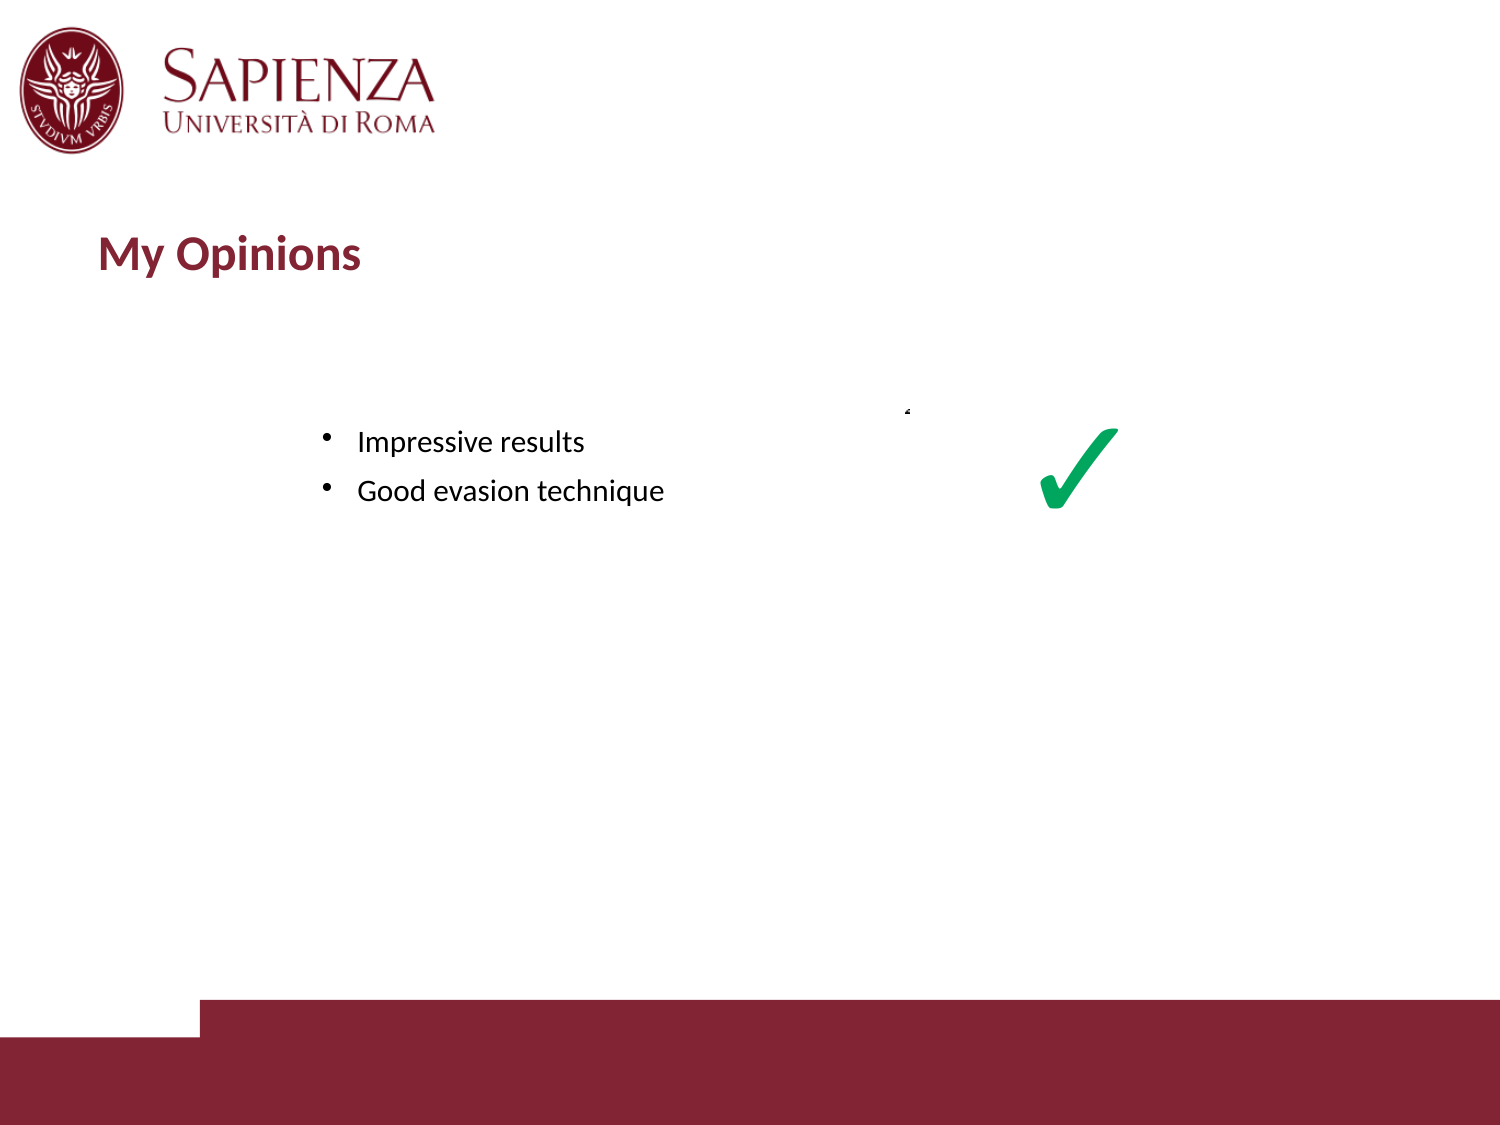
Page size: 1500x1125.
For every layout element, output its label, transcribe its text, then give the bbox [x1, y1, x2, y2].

text_box My Opinions [82, 212, 1300, 296]
text_box ✓ [1003, 366, 1382, 532]
text_box Impressive results Good evasion technique [307, 413, 780, 544]
